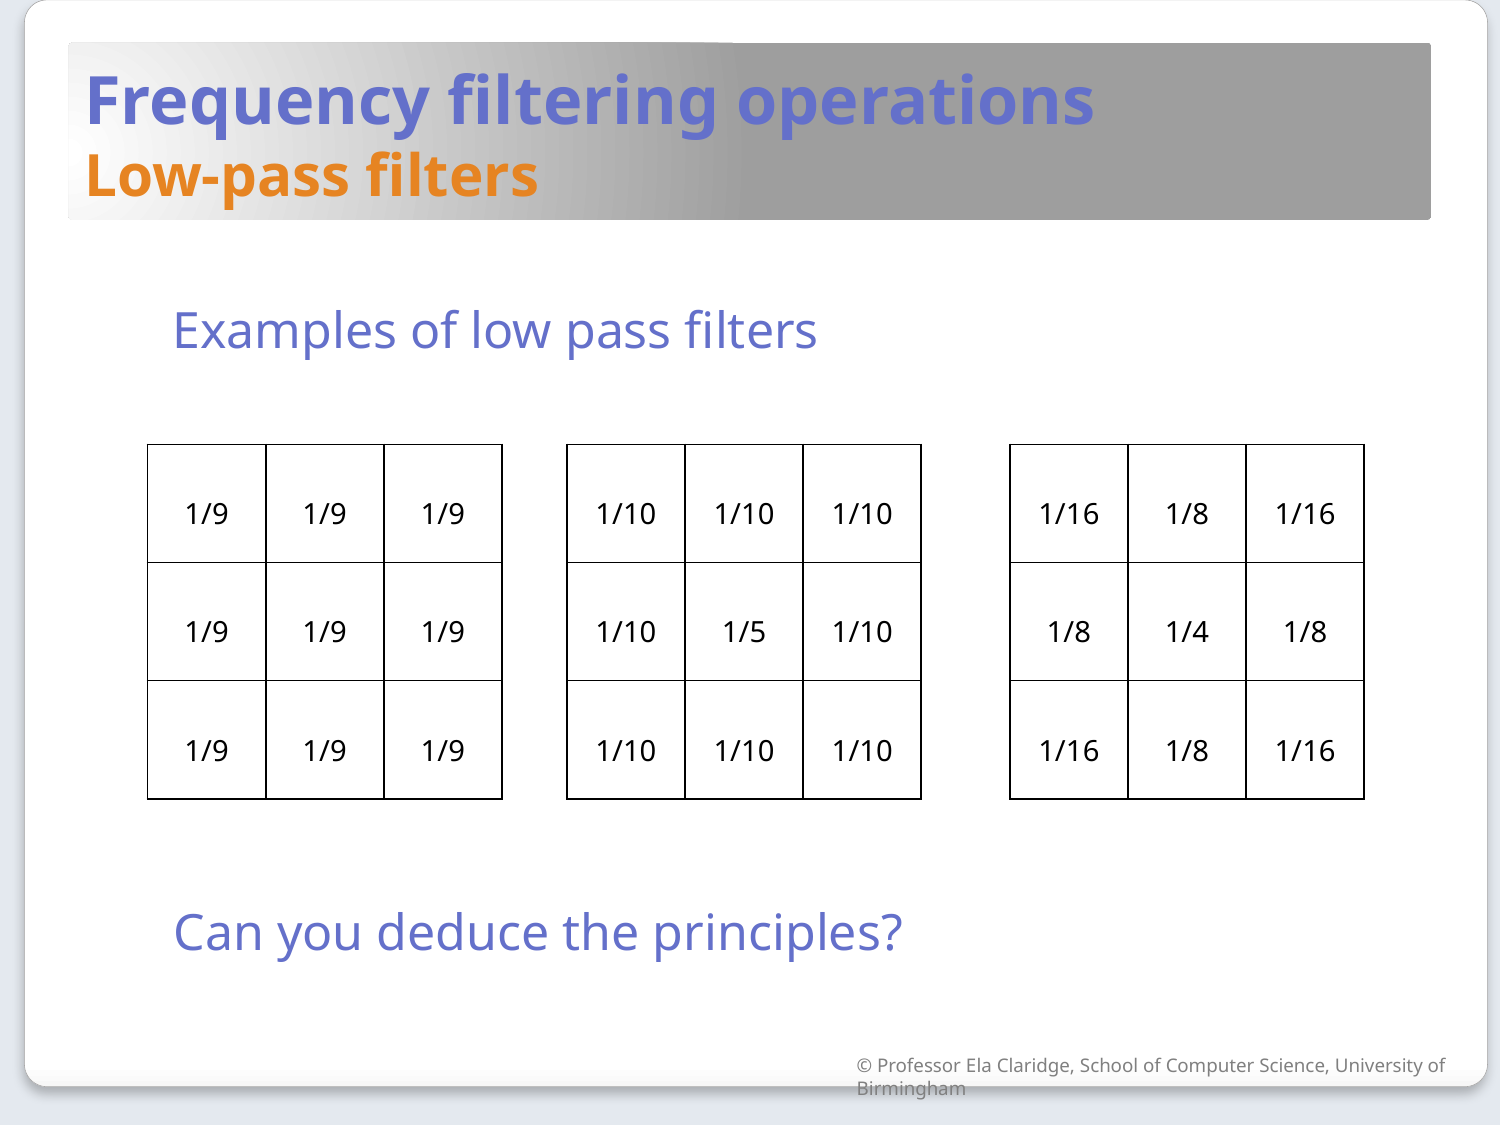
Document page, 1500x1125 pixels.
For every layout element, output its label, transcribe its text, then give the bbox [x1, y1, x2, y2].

table_cell 1/4 [1129, 563, 1245, 680]
table_header 1/10 [686, 445, 802, 562]
table_cell 1/9 [267, 563, 383, 680]
table_cell 1/10 [804, 563, 920, 680]
table_cell 1/10 [804, 681, 920, 798]
table_cell 1/8 [1129, 681, 1245, 798]
table_cell 1/8 [1247, 563, 1363, 680]
table_cell 1/9 [148, 563, 265, 680]
table_header 1/10 [568, 445, 684, 562]
table_cell 1/9 [385, 563, 501, 680]
table_cell 1/10 [568, 563, 684, 680]
table_header 1/10 [804, 445, 920, 562]
title Frequency filtering operations Low-pass filters [76, 42, 1420, 216]
text_box Examples of low pass filters [165, 290, 840, 366]
table_cell 1/5 [686, 563, 802, 680]
table_header 1/9 [267, 445, 383, 562]
table_cell 1/10 [686, 681, 802, 798]
table_header 1/16 [1247, 445, 1363, 562]
text_box Can you deduce the principles? [166, 893, 925, 968]
table_header 1/8 [1129, 445, 1245, 562]
table_cell 1/9 [148, 681, 265, 798]
table_cell 1/9 [385, 681, 501, 798]
table_header 1/9 [385, 445, 501, 562]
table_cell 1/9 [267, 681, 383, 798]
table_cell 1/10 [568, 681, 684, 798]
table_header 1/9 [148, 445, 265, 562]
table_cell 1/8 [1011, 563, 1127, 680]
table_cell 1/16 [1247, 681, 1363, 798]
table_cell 1/16 [1011, 681, 1127, 798]
table_header 1/16 [1011, 445, 1127, 562]
